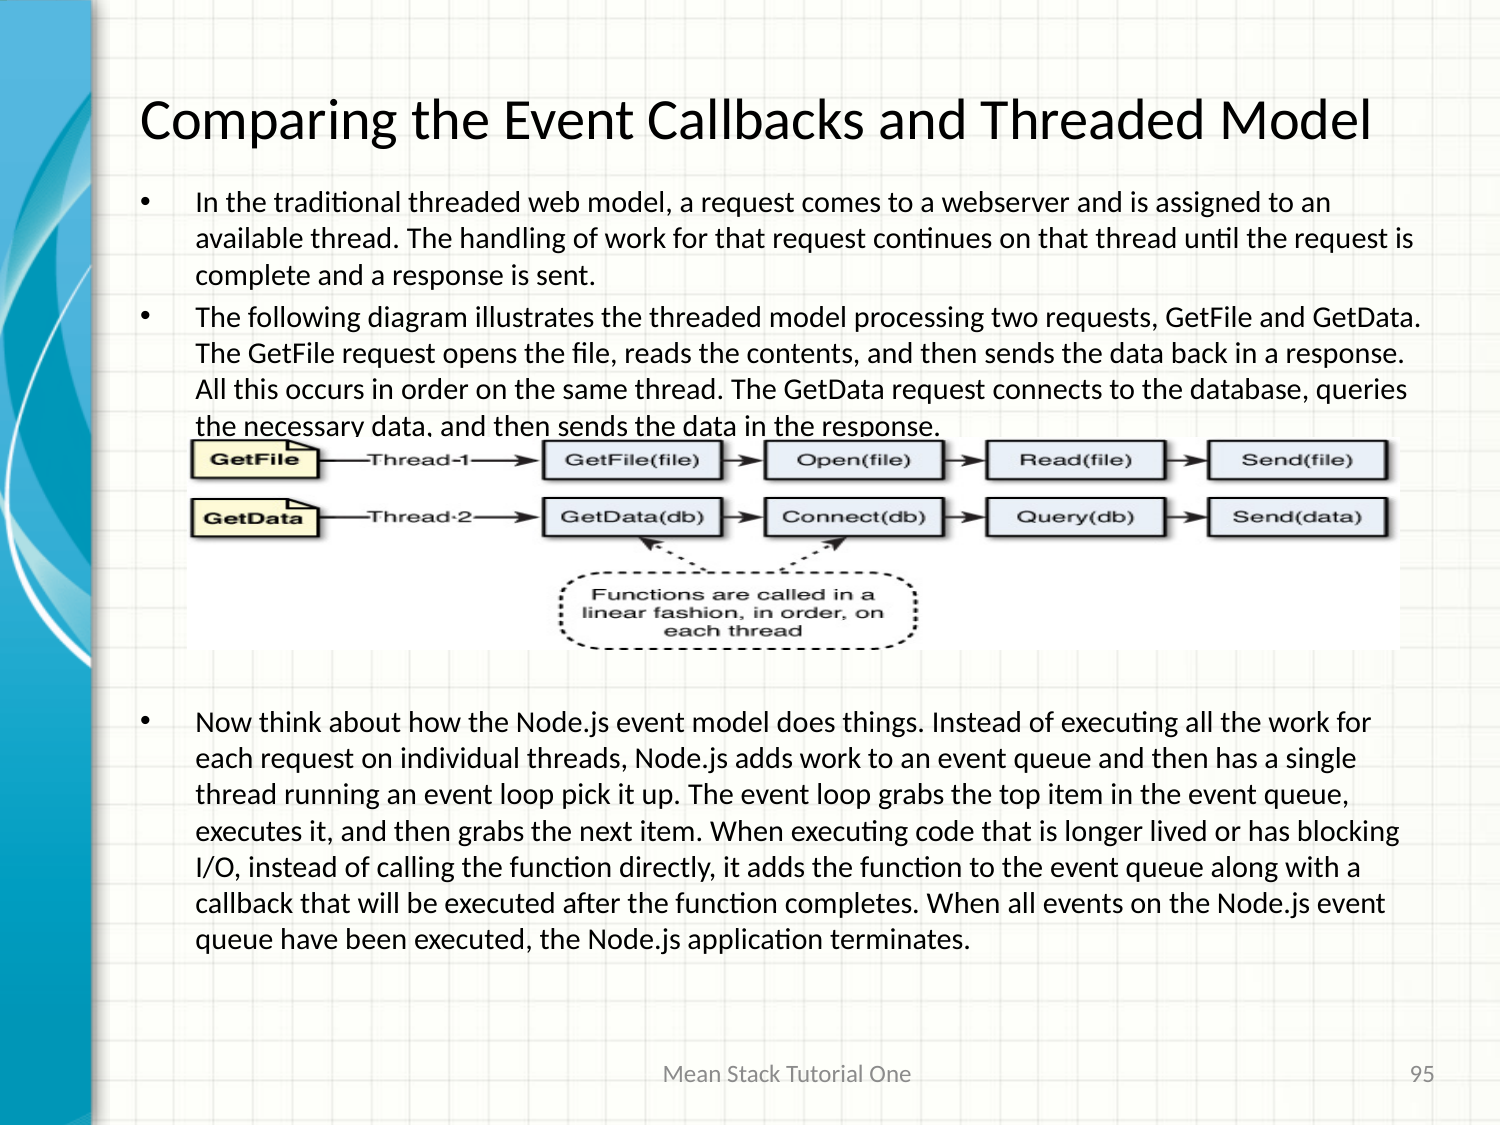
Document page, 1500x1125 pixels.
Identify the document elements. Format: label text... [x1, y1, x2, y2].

picture [0, 0, 1500, 1125]
slide_number 95 [1100, 1042, 1450, 1103]
title Comparing the Event Callbacks and Threaded Model [125, 44, 1450, 174]
footer Mean Stack Tutorial One [549, 1042, 1025, 1103]
list In the traditional threaded web model, a request comes to a webserver and is assigned to an available thread. The handling of work for that request continues on that thread until the request is complete and a response is sent. The following diagram illustrates the threaded model processing two requests, GetFile and GetData. The GetFile request opens the file, reads the contents, and then sends the data back in a response. All this occurs in order on the same thread. The GetData request connects to the database, queries the necessary data, and then sends the data in the response. Now think about how the Node.js event model does things. Instead of executing all the work for each request on individual threads, Node.js adds work to an event queue and then has a single thread running an event loop pick it up. The event loop grabs the top item in the event queue, executes it, and then grabs the next item. When executing code that is longer lived or has blocking I/O, instead of calling the function directly, it adds the function to the event queue along with a callback that will be executed after the function completes. When all events on the Node.js event queue have been executed, the Node.js application terminates. [125, 174, 1450, 967]
